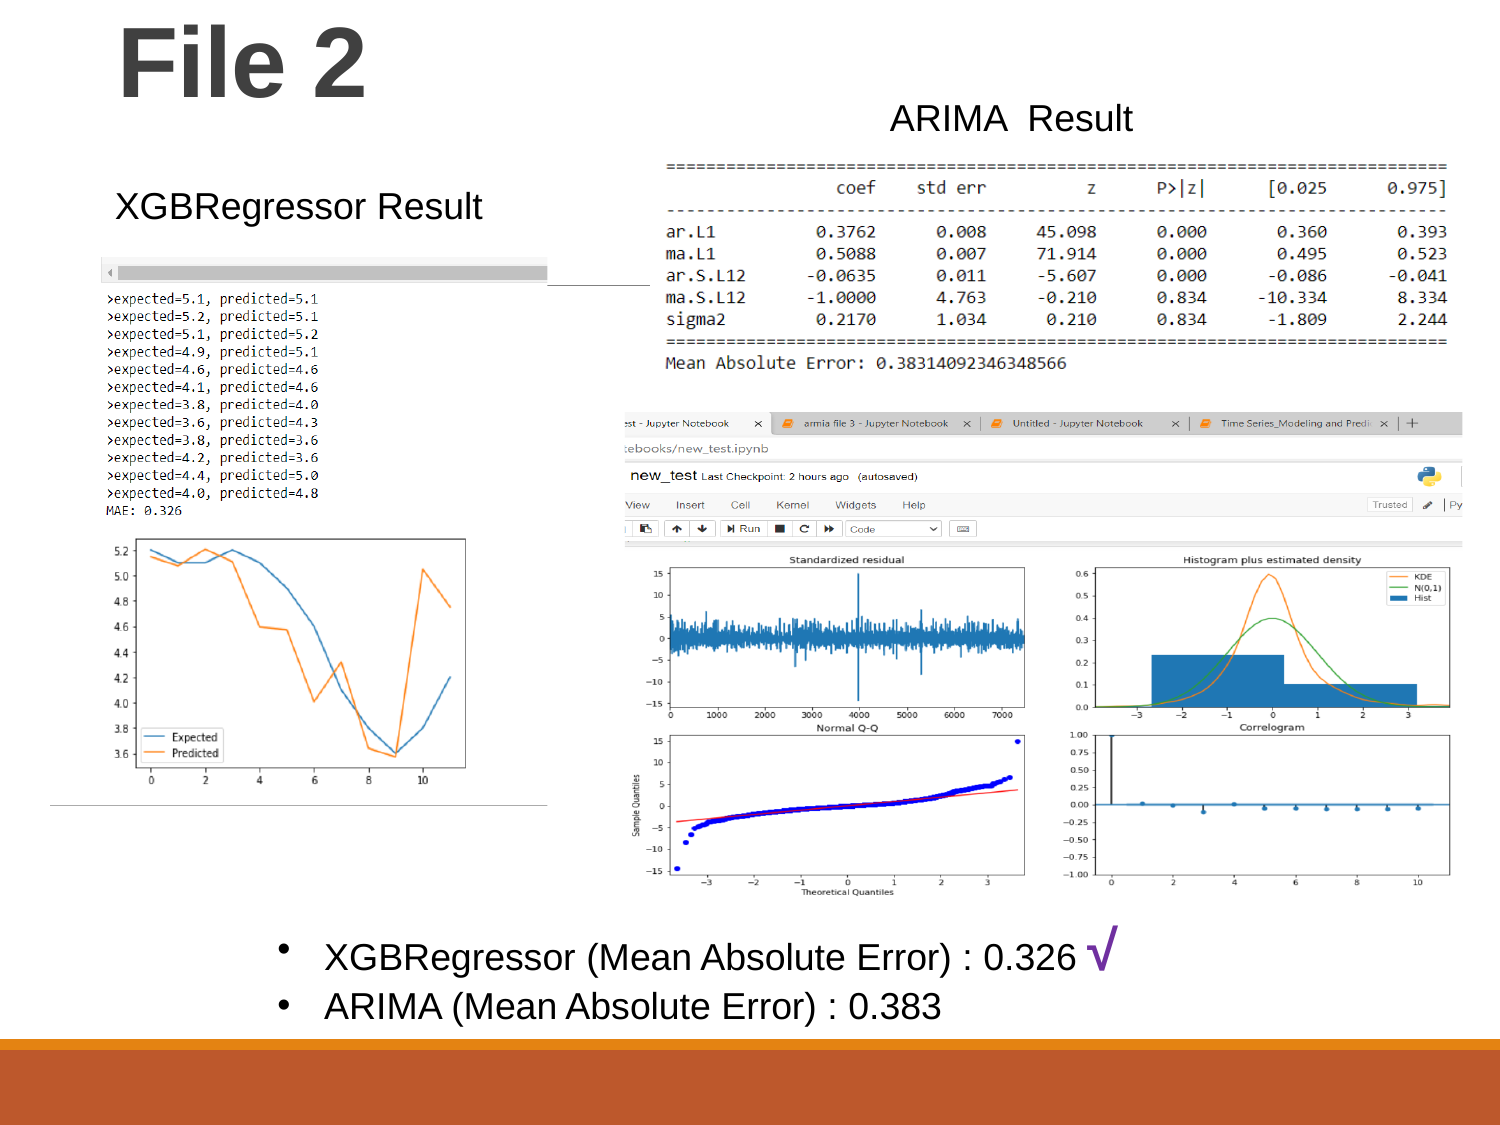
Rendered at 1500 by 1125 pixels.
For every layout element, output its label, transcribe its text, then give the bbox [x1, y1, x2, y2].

text_box XGBRegressor Result [99, 174, 646, 235]
text_box XGBRegressor (Mean Absolute Error) : 0.326 √ ARIMA (Mean Absolute Error) : 0.383 [262, 907, 1288, 1080]
picture [624, 411, 1463, 901]
text_box ARIMA Result [874, 86, 1238, 146]
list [49, 257, 548, 809]
picture [649, 149, 1463, 376]
title File 2 [75, 0, 1425, 125]
